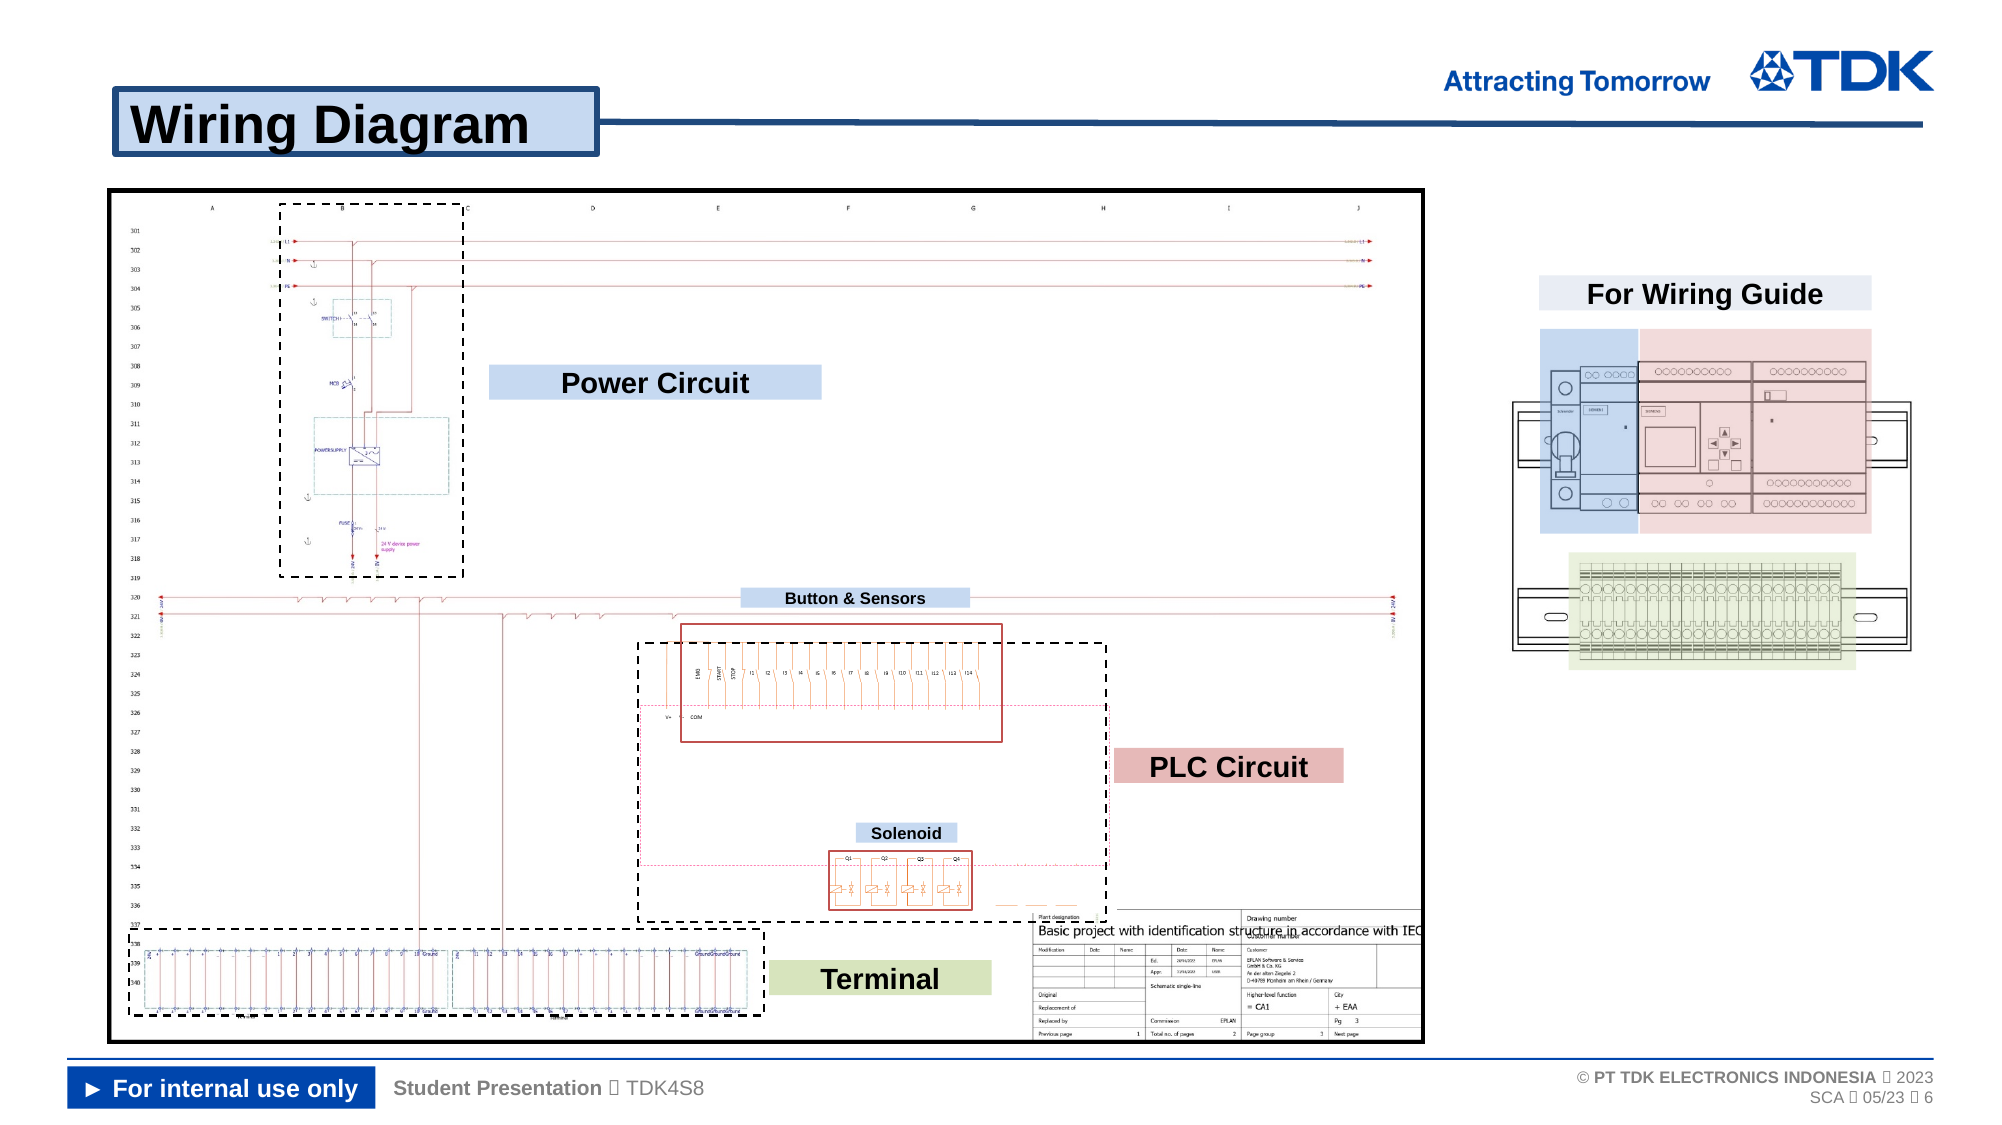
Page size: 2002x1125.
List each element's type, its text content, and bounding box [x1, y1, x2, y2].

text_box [637, 642, 1344, 923]
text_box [680, 587, 1003, 742]
picture [1441, 48, 1936, 98]
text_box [115, 89, 1923, 155]
text_box For Wiring Guide [1539, 275, 1872, 311]
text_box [829, 822, 972, 910]
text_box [111, 192, 1421, 1040]
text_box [279, 203, 822, 578]
picture [1501, 328, 1937, 676]
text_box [128, 929, 992, 1016]
